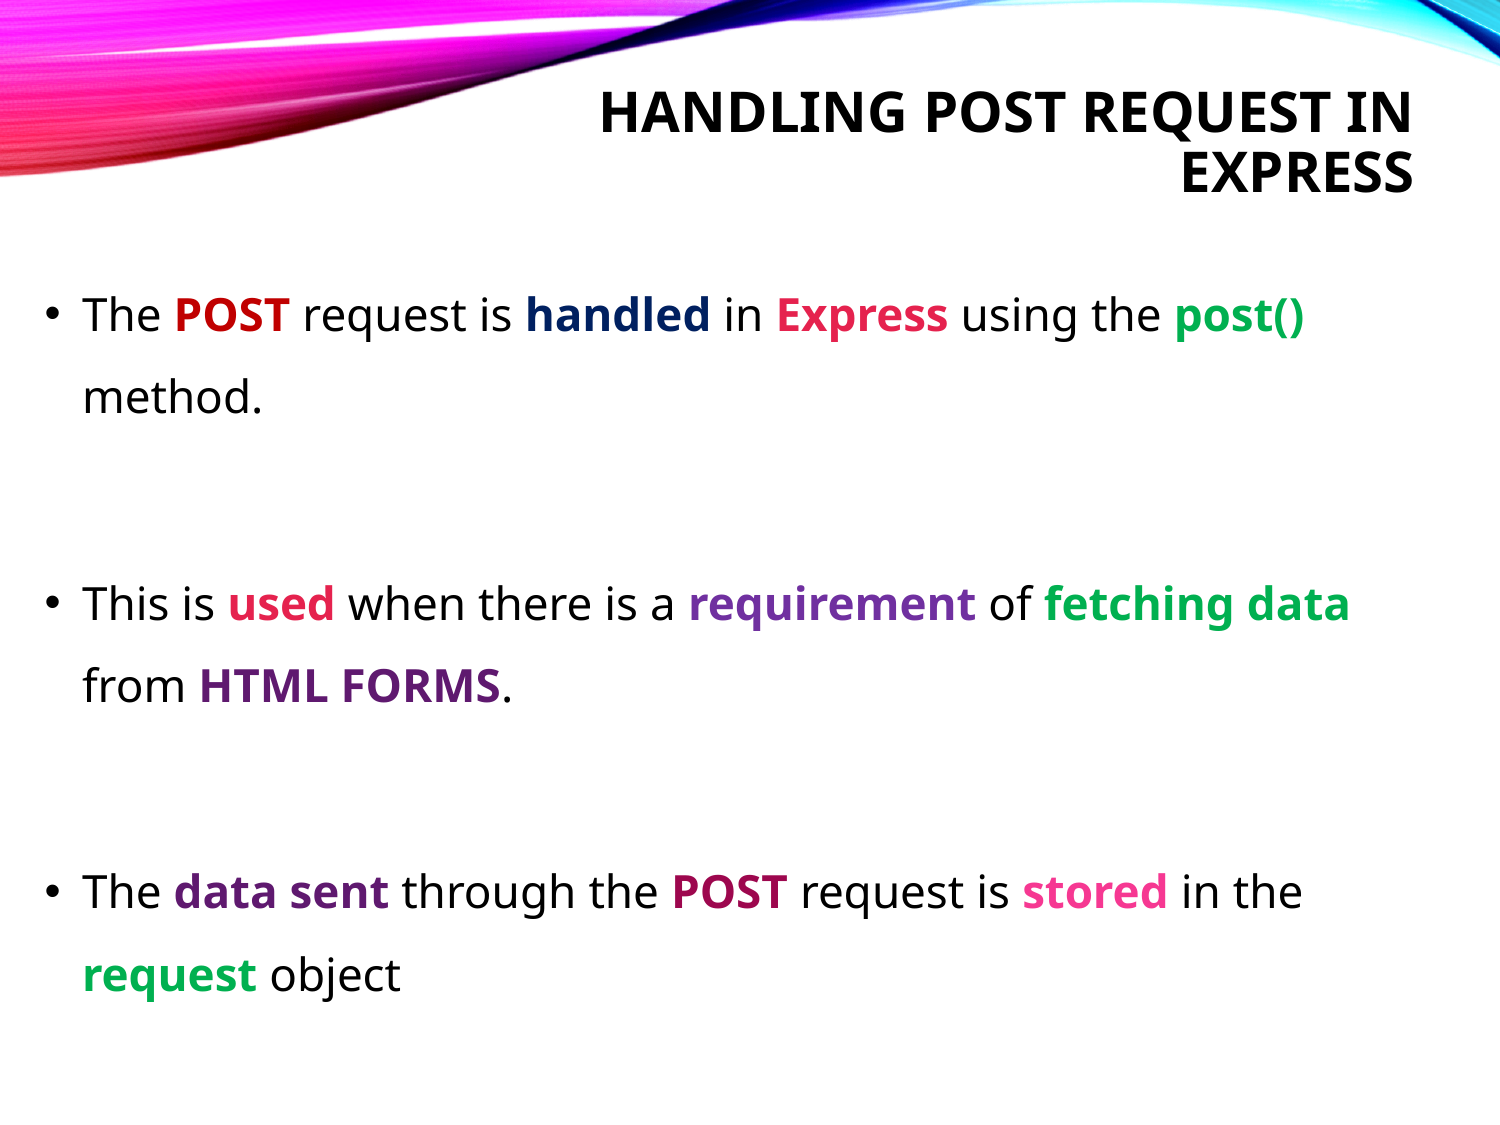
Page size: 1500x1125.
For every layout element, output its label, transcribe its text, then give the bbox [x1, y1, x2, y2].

title Handling post request in express [383, 38, 1431, 250]
list The POST request is handled in Express using the post() method. This is used when there is a requirement of fetching data from HTML FORMS. The data sent through the POST request is stored in the request object [29, 250, 1475, 1111]
picture [0, 0, 1500, 178]
